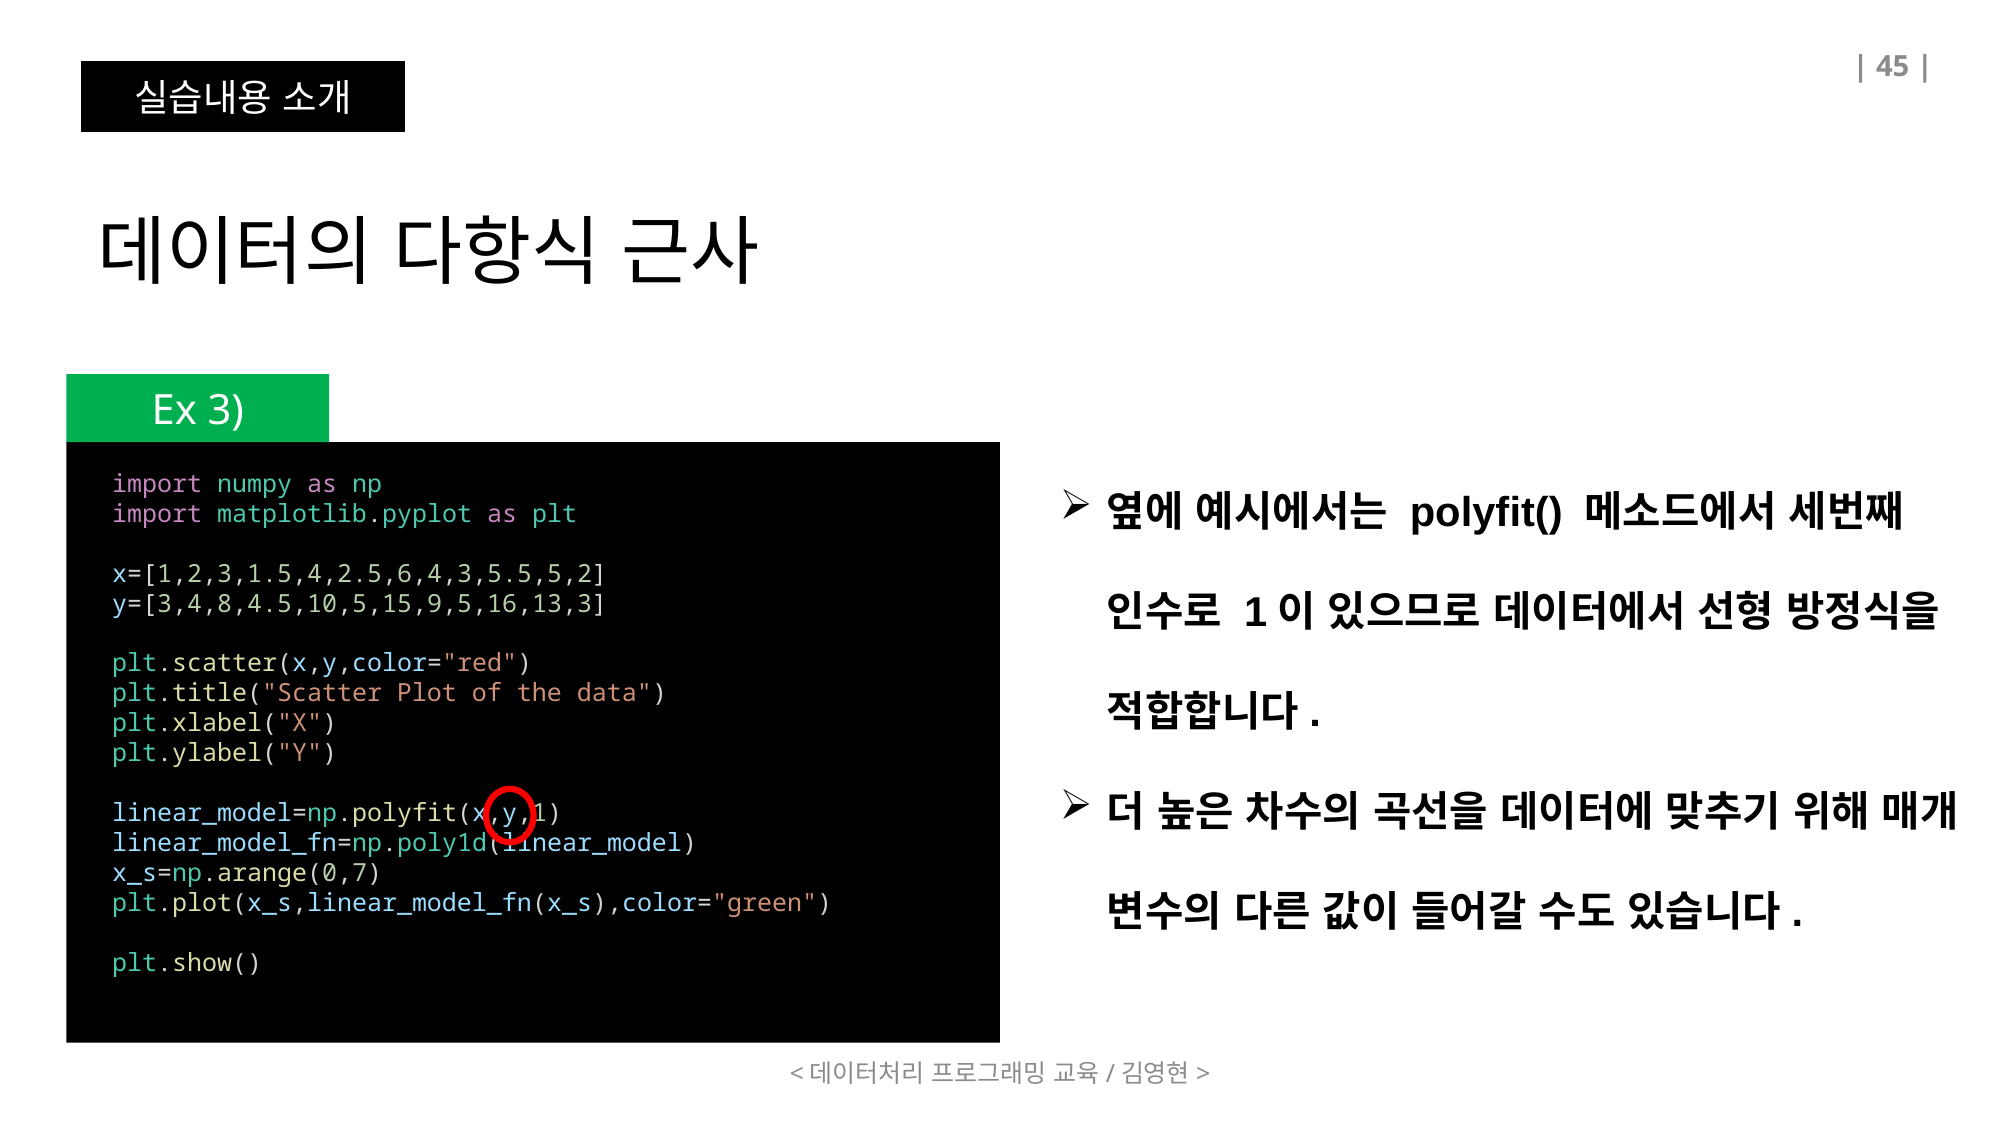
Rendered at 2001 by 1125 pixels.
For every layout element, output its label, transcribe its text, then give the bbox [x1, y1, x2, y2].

text_box 옆에 예시에서는 polyfit() 메소드에서 세번째 인수로 1이 있으므로 데이터에서 선형 방정식을 적합합니다. 더 높은 차수의 곡선을 데이터에 맞추기 위해 매개 변수의 다른 값이 들어갈 수도 있습니다. [1045, 426, 1979, 942]
slide_number | 45 | [1497, 37, 1948, 98]
text_box import numpy as np import matplotlib.pyplot as plt x=[1,2,3,1.5,4,2.5,6,4,3,5.5,5,2] y=[3,4,8,4.5,10,5,15,9,5,16,13,3] plt.scatter(x,y,color="red") plt.title("Scatter Plot of the data") plt.xlabel("X") plt.ylabel("Y") linear_model=np.polyfit(x,y,1) linear_model_fn=np.poly1d(linear_model) x_s=np.arange(0,7) plt.plot(x_s,linear_model_fn(x_s),color="green") plt.show() [97, 459, 1000, 984]
footer <데이터처리 프로그래밍 교육/김영현> [662, 1042, 1338, 1103]
text_box [485, 787, 535, 844]
text_box Ex 3) [66, 374, 330, 443]
text_box [65, 441, 1001, 1044]
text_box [81, 61, 1543, 302]
